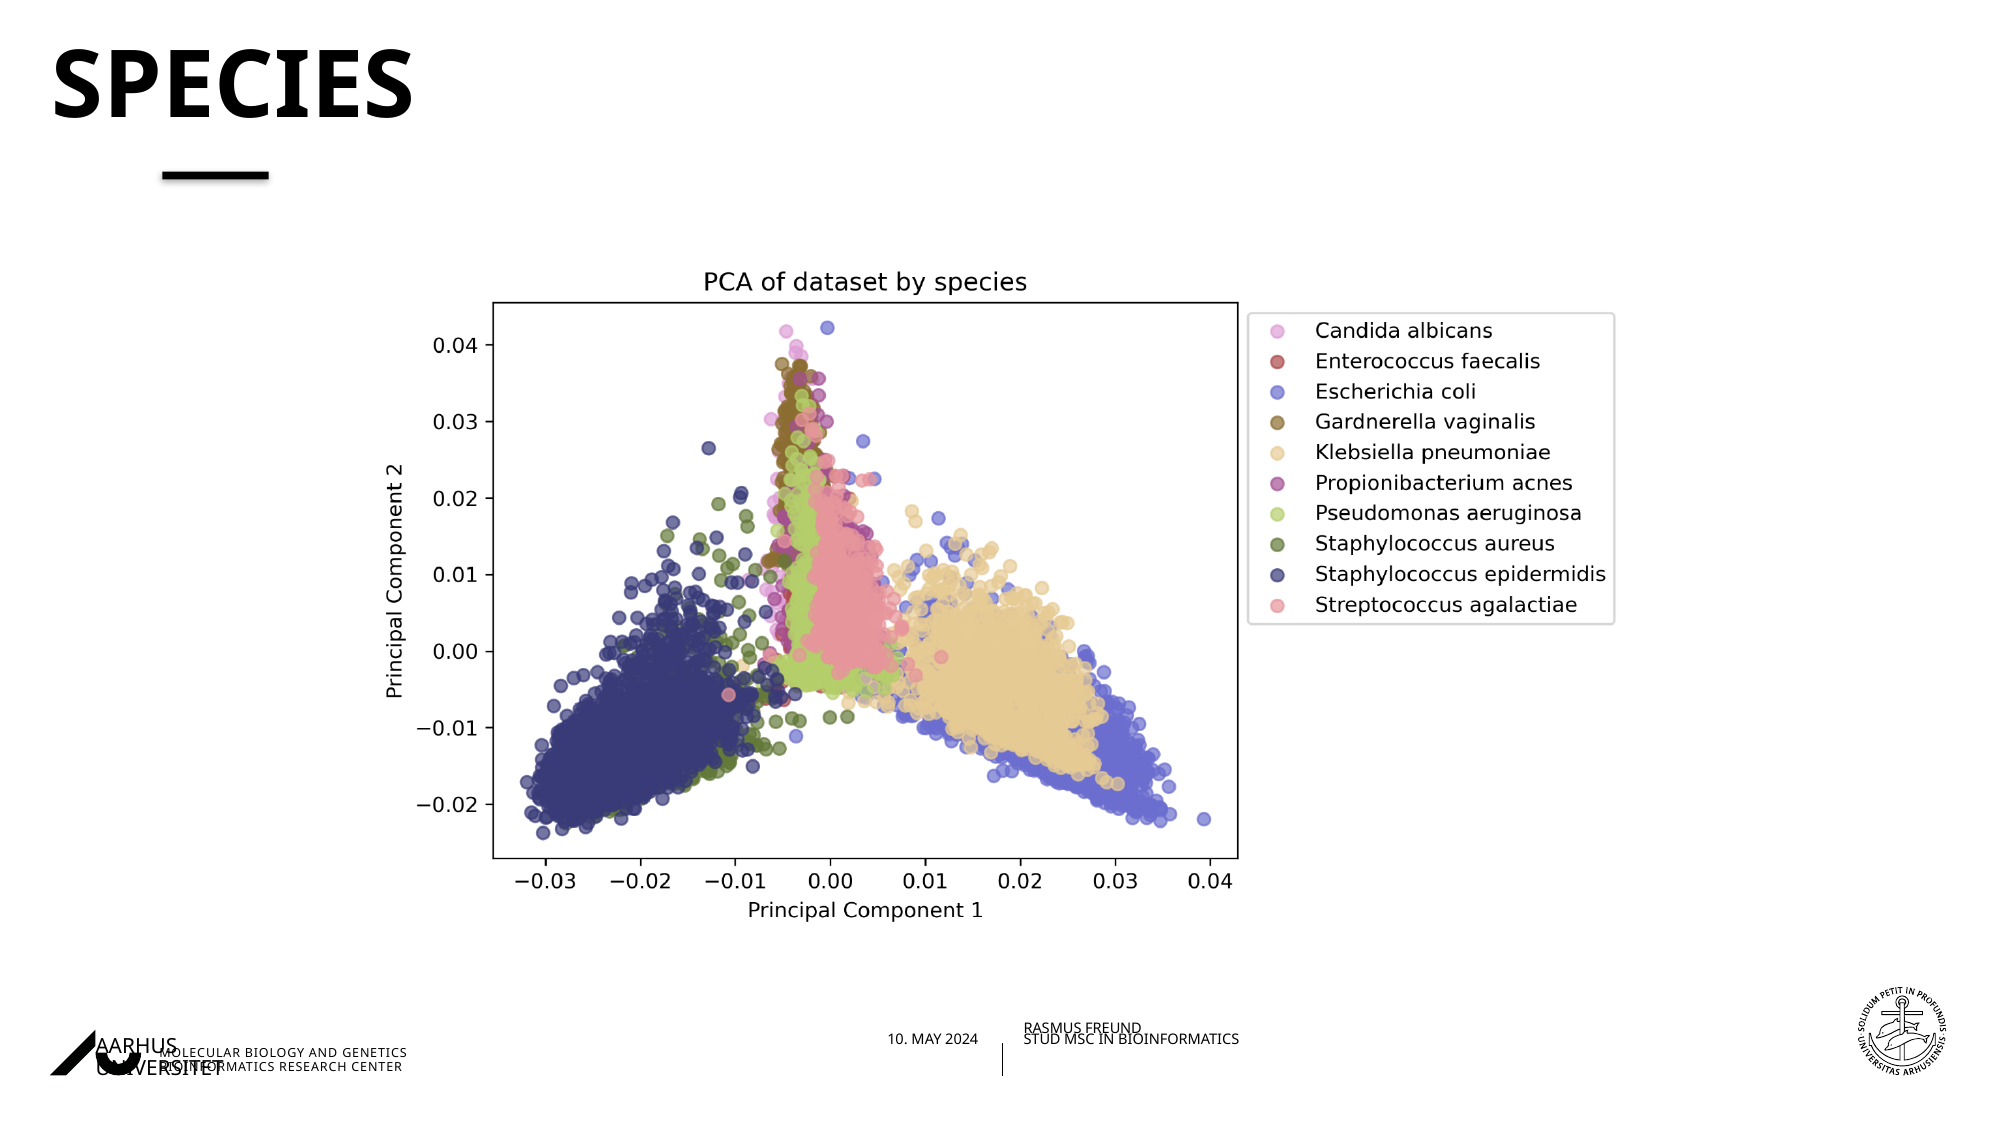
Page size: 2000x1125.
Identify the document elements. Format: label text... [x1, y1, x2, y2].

title Species [51, 37, 1948, 162]
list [371, 256, 1629, 936]
